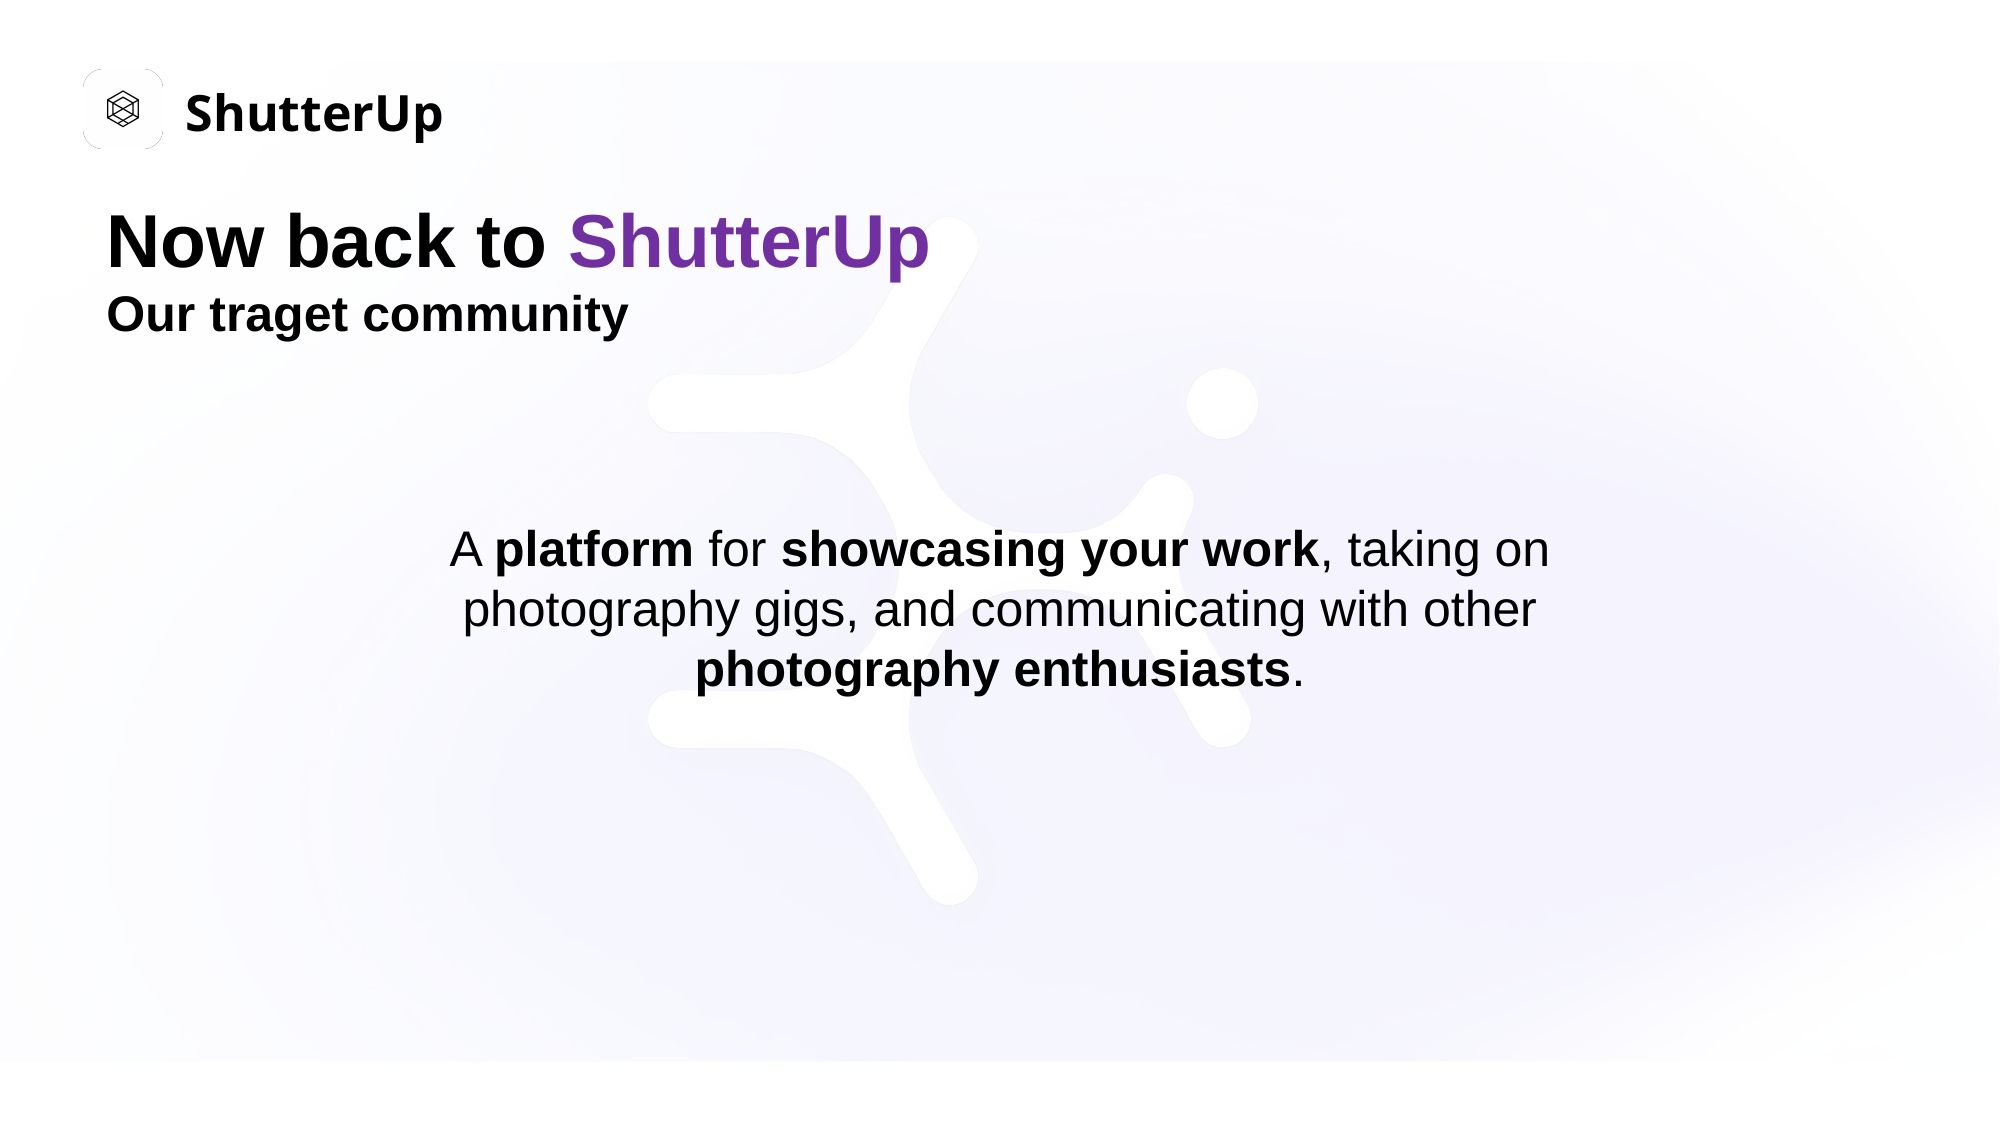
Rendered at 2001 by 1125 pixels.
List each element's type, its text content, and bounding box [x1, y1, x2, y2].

text_box Our traget community [91, 273, 1484, 349]
text_box ShutterUp [171, 74, 616, 144]
text_box Now back to ShutterUp [91, 184, 1079, 273]
picture [82, 68, 164, 150]
text_box A platform for showcasing your work, taking on photography gigs, and communicating with other photography enthusiasts. [289, 509, 1711, 705]
